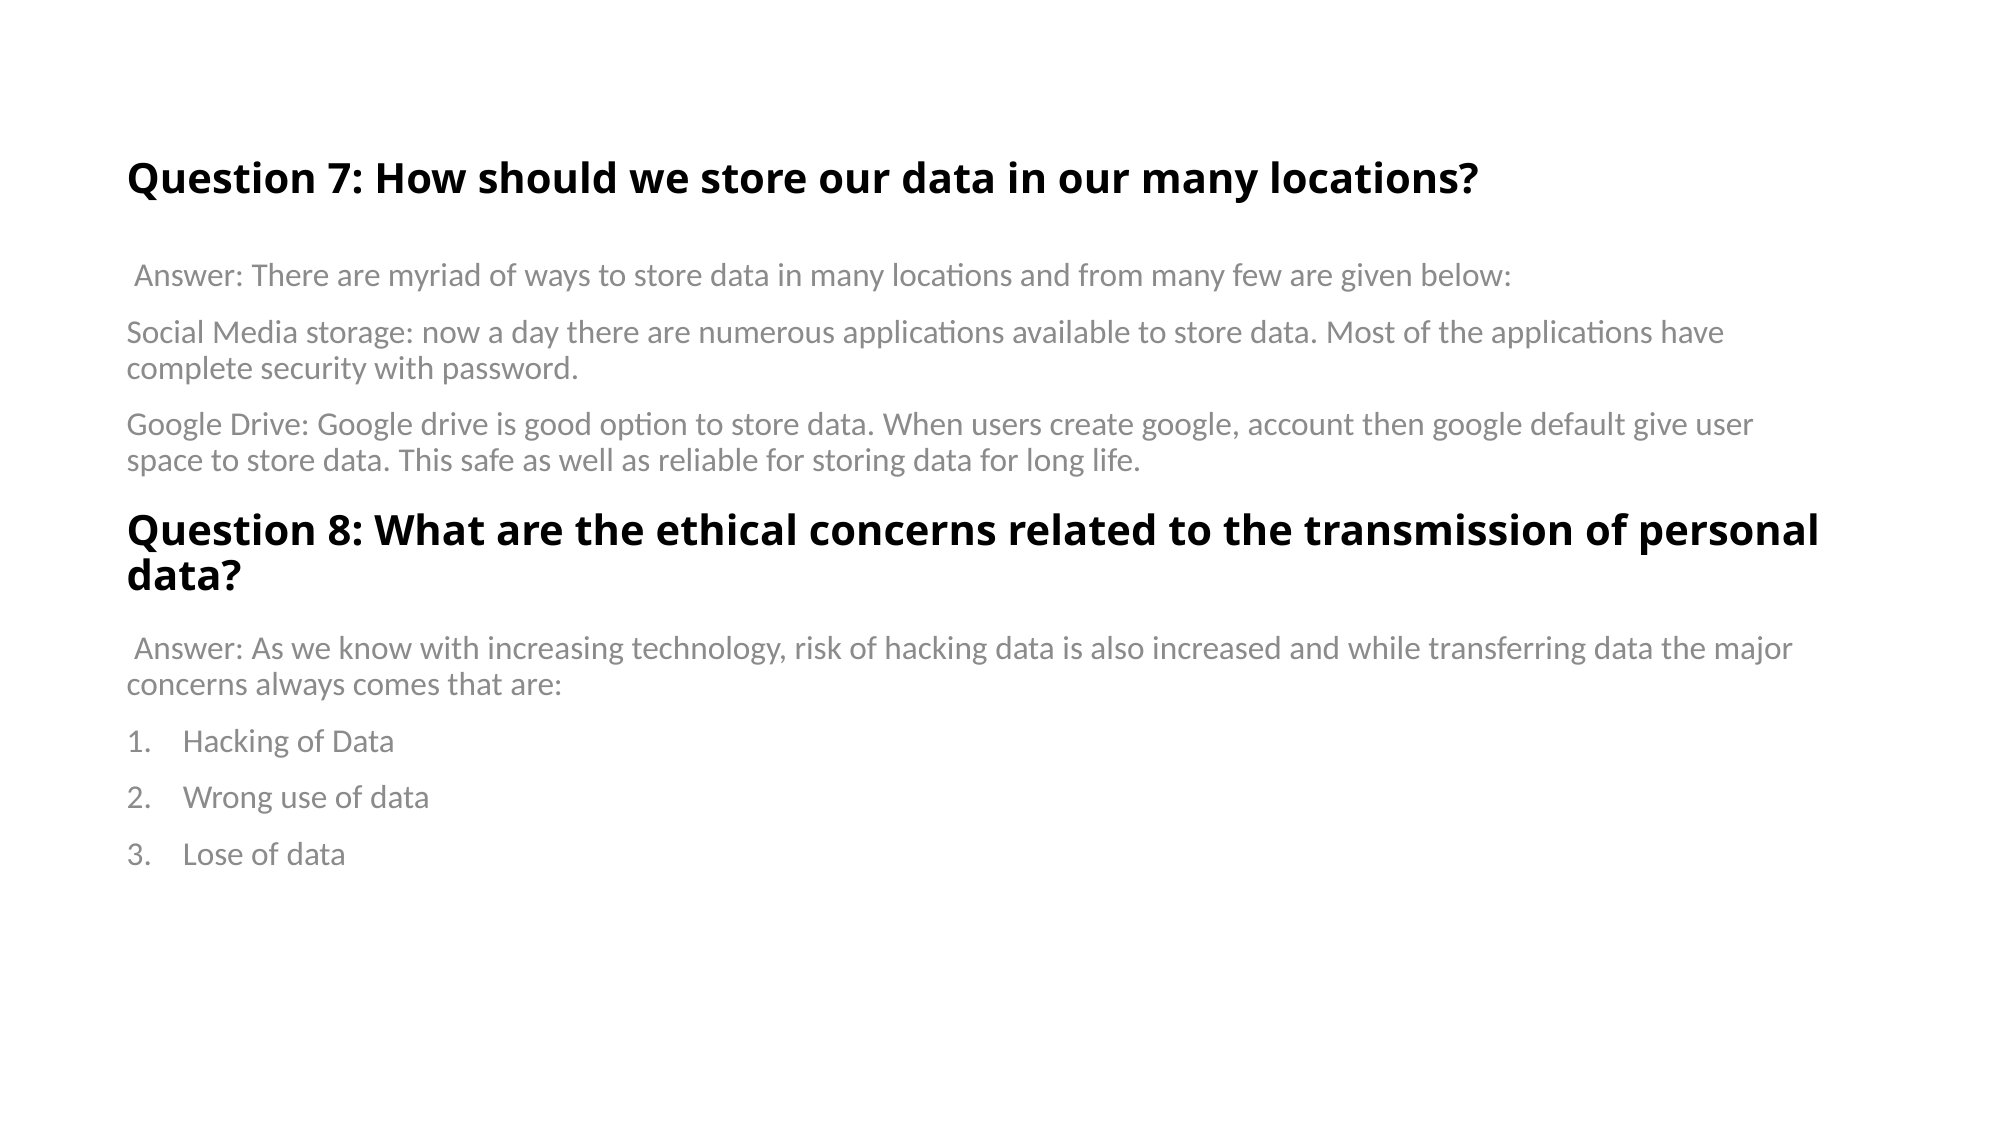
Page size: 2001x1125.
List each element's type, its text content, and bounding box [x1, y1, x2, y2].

text_box Question 8: What are the ethical concerns related to the transmission of personal data? [111, 489, 1837, 607]
list Answer: There are myriad of ways to store data in many locations and from many few are given below: Social Media storage: now a day there are numerous applications available to store data. Most of the applications have complete security with password. Google Drive: Google drive is good option to store data. When users create google, account then google default give user space to store data. This safe as well as reliable for storing data for long life. [111, 250, 1837, 489]
text_box Answer: As we know with increasing technology, risk of hacking data is also increased and while transferring data the major concerns always comes that are: Hacking of Data Wrong use of data Lose of data [111, 623, 1837, 957]
title Question 7: How should we store our data in our many locations? [111, 92, 1837, 211]
